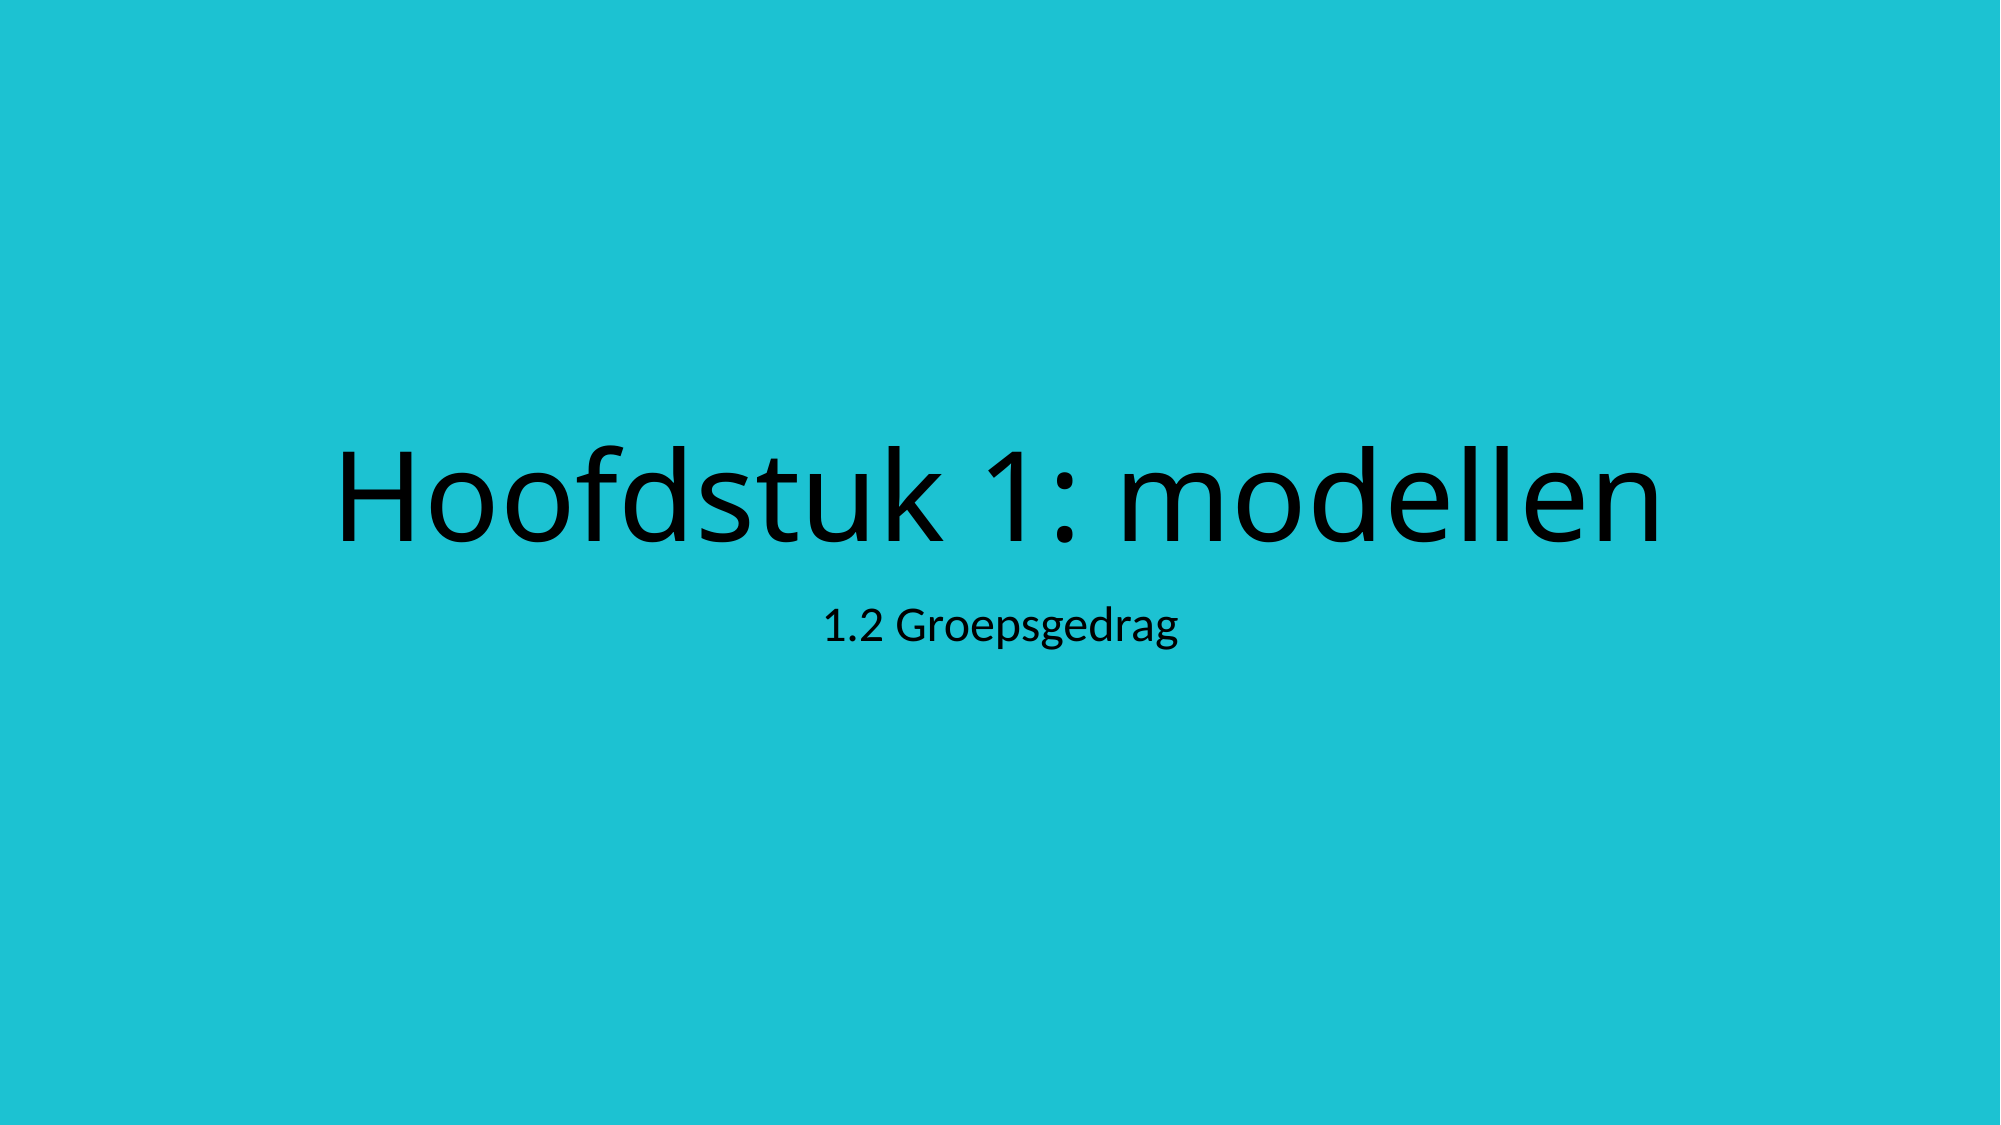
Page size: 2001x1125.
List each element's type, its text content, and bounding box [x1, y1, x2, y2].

subtitle 1.2 Groepsgedrag [249, 590, 1750, 863]
title Hoofdstuk 1: modellen [249, 184, 1750, 576]
